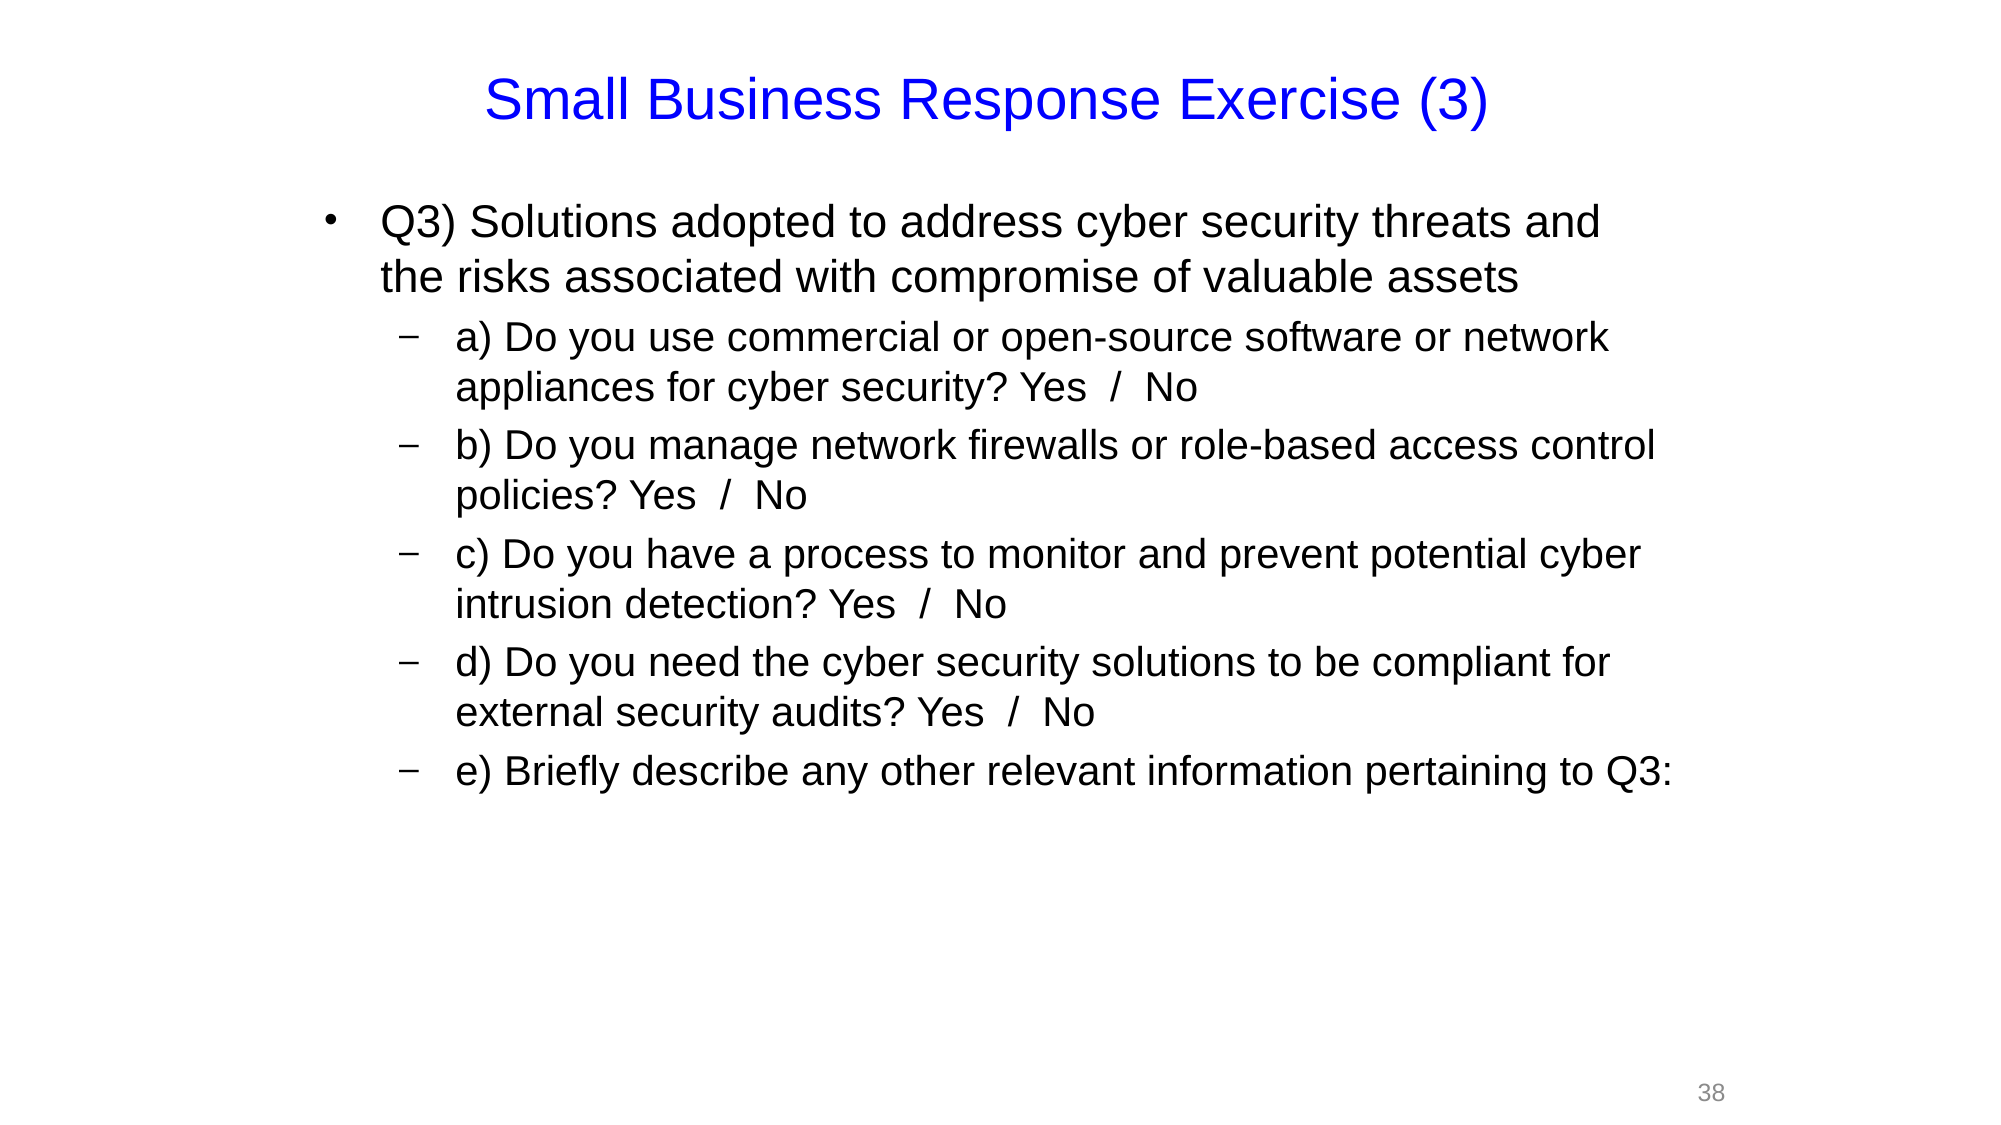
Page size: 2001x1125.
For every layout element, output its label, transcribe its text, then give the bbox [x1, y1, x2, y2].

list Q3) Solutions adopted to address cyber security threats and the risks associated with compromise of valuable assets a) Do you use commercial or open-source software or network appliances for cyber security? Yes / No b) Do you manage network firewalls or role-based access control policies? Yes / No c) Do you have a process to monitor and prevent potential cyber intrusion detection? Yes / No d) Do you need the cyber security solutions to be compliant for external security audits? Yes / No e) Briefly describe any other relevant information pertaining to Q3: [309, 183, 1693, 1025]
slide_number 38 [1638, 1080, 1741, 1103]
title Small Business Response Exercise (3) [350, 2, 1625, 183]
